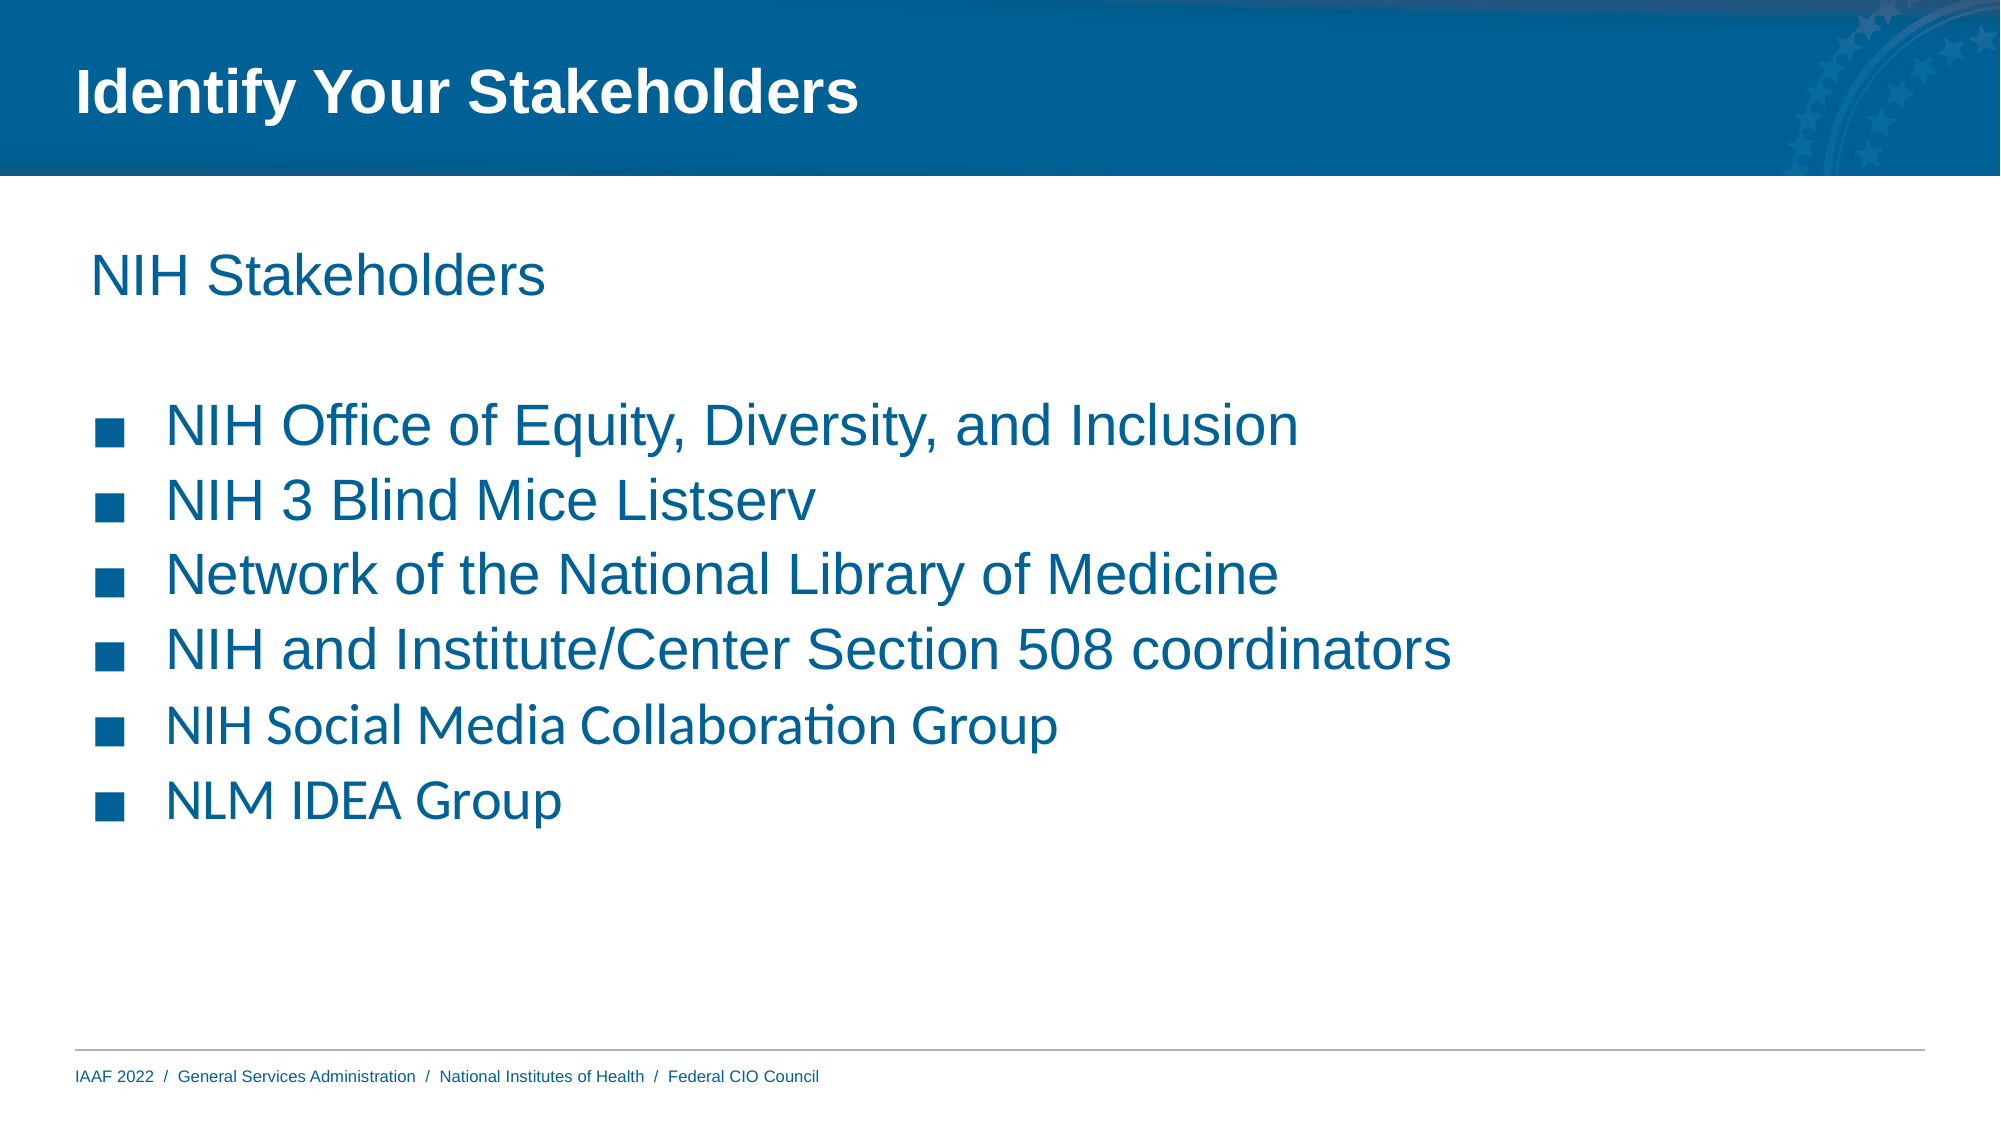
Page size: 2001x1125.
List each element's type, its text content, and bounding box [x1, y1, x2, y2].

picture [0, 168, 666, 176]
picture [0, 0, 2000, 176]
list NIH Stakeholders NIH Office of Equity, Diversity, and Inclusion NIH 3 Blind Mice Listserv Network of the National Library of Medicine NIH and Institute/Center Section 508 coordinators NIH Social Media Collaboration Group NLM IDEA Group [75, 224, 1925, 1035]
title Identify Your Stakeholders [75, 52, 1800, 128]
